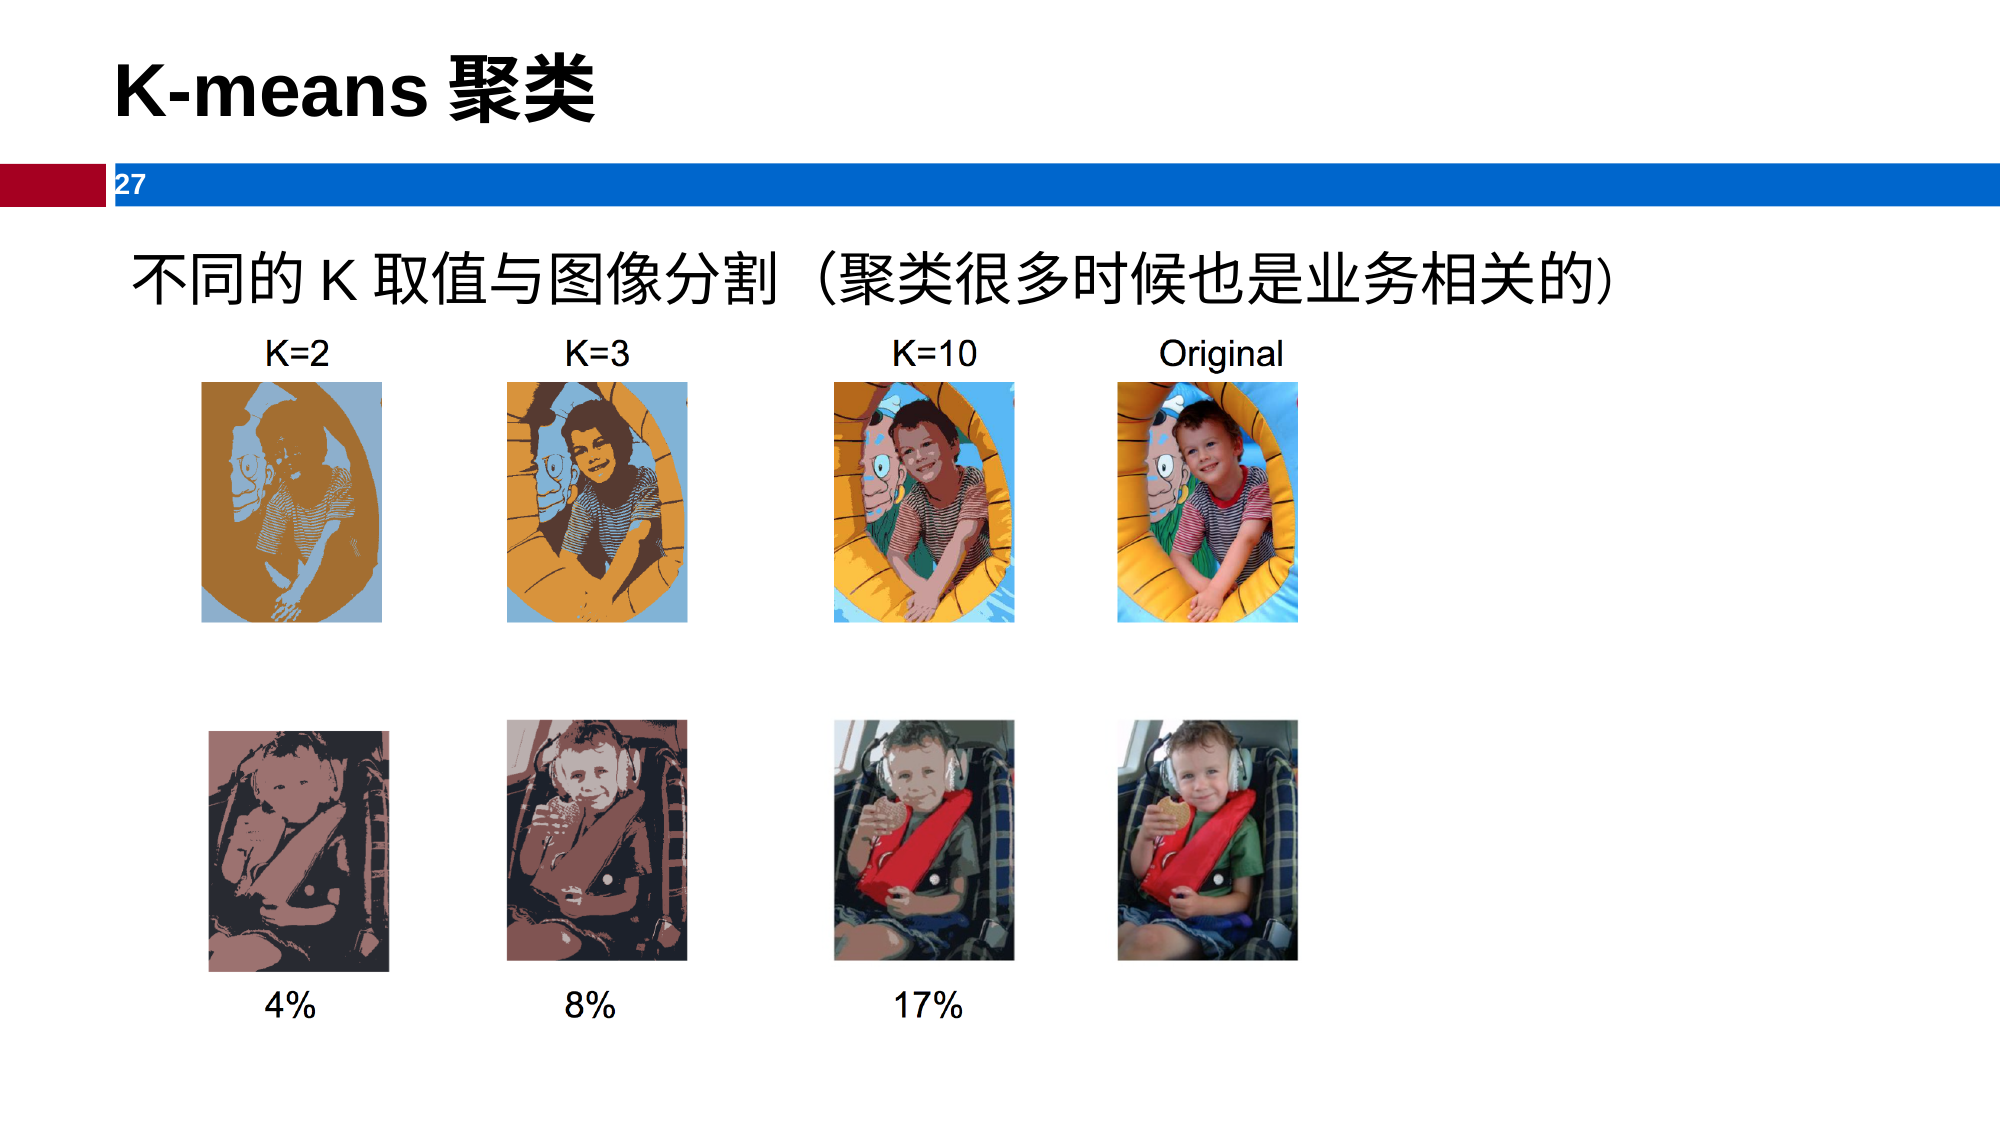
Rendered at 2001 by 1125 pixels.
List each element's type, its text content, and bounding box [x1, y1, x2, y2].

picture [180, 319, 1319, 1033]
text_box 不同的K取值与图像分割（聚类很多时候也是业务相关的） [115, 234, 1695, 320]
text_box K-means聚类 [98, 15, 1529, 158]
